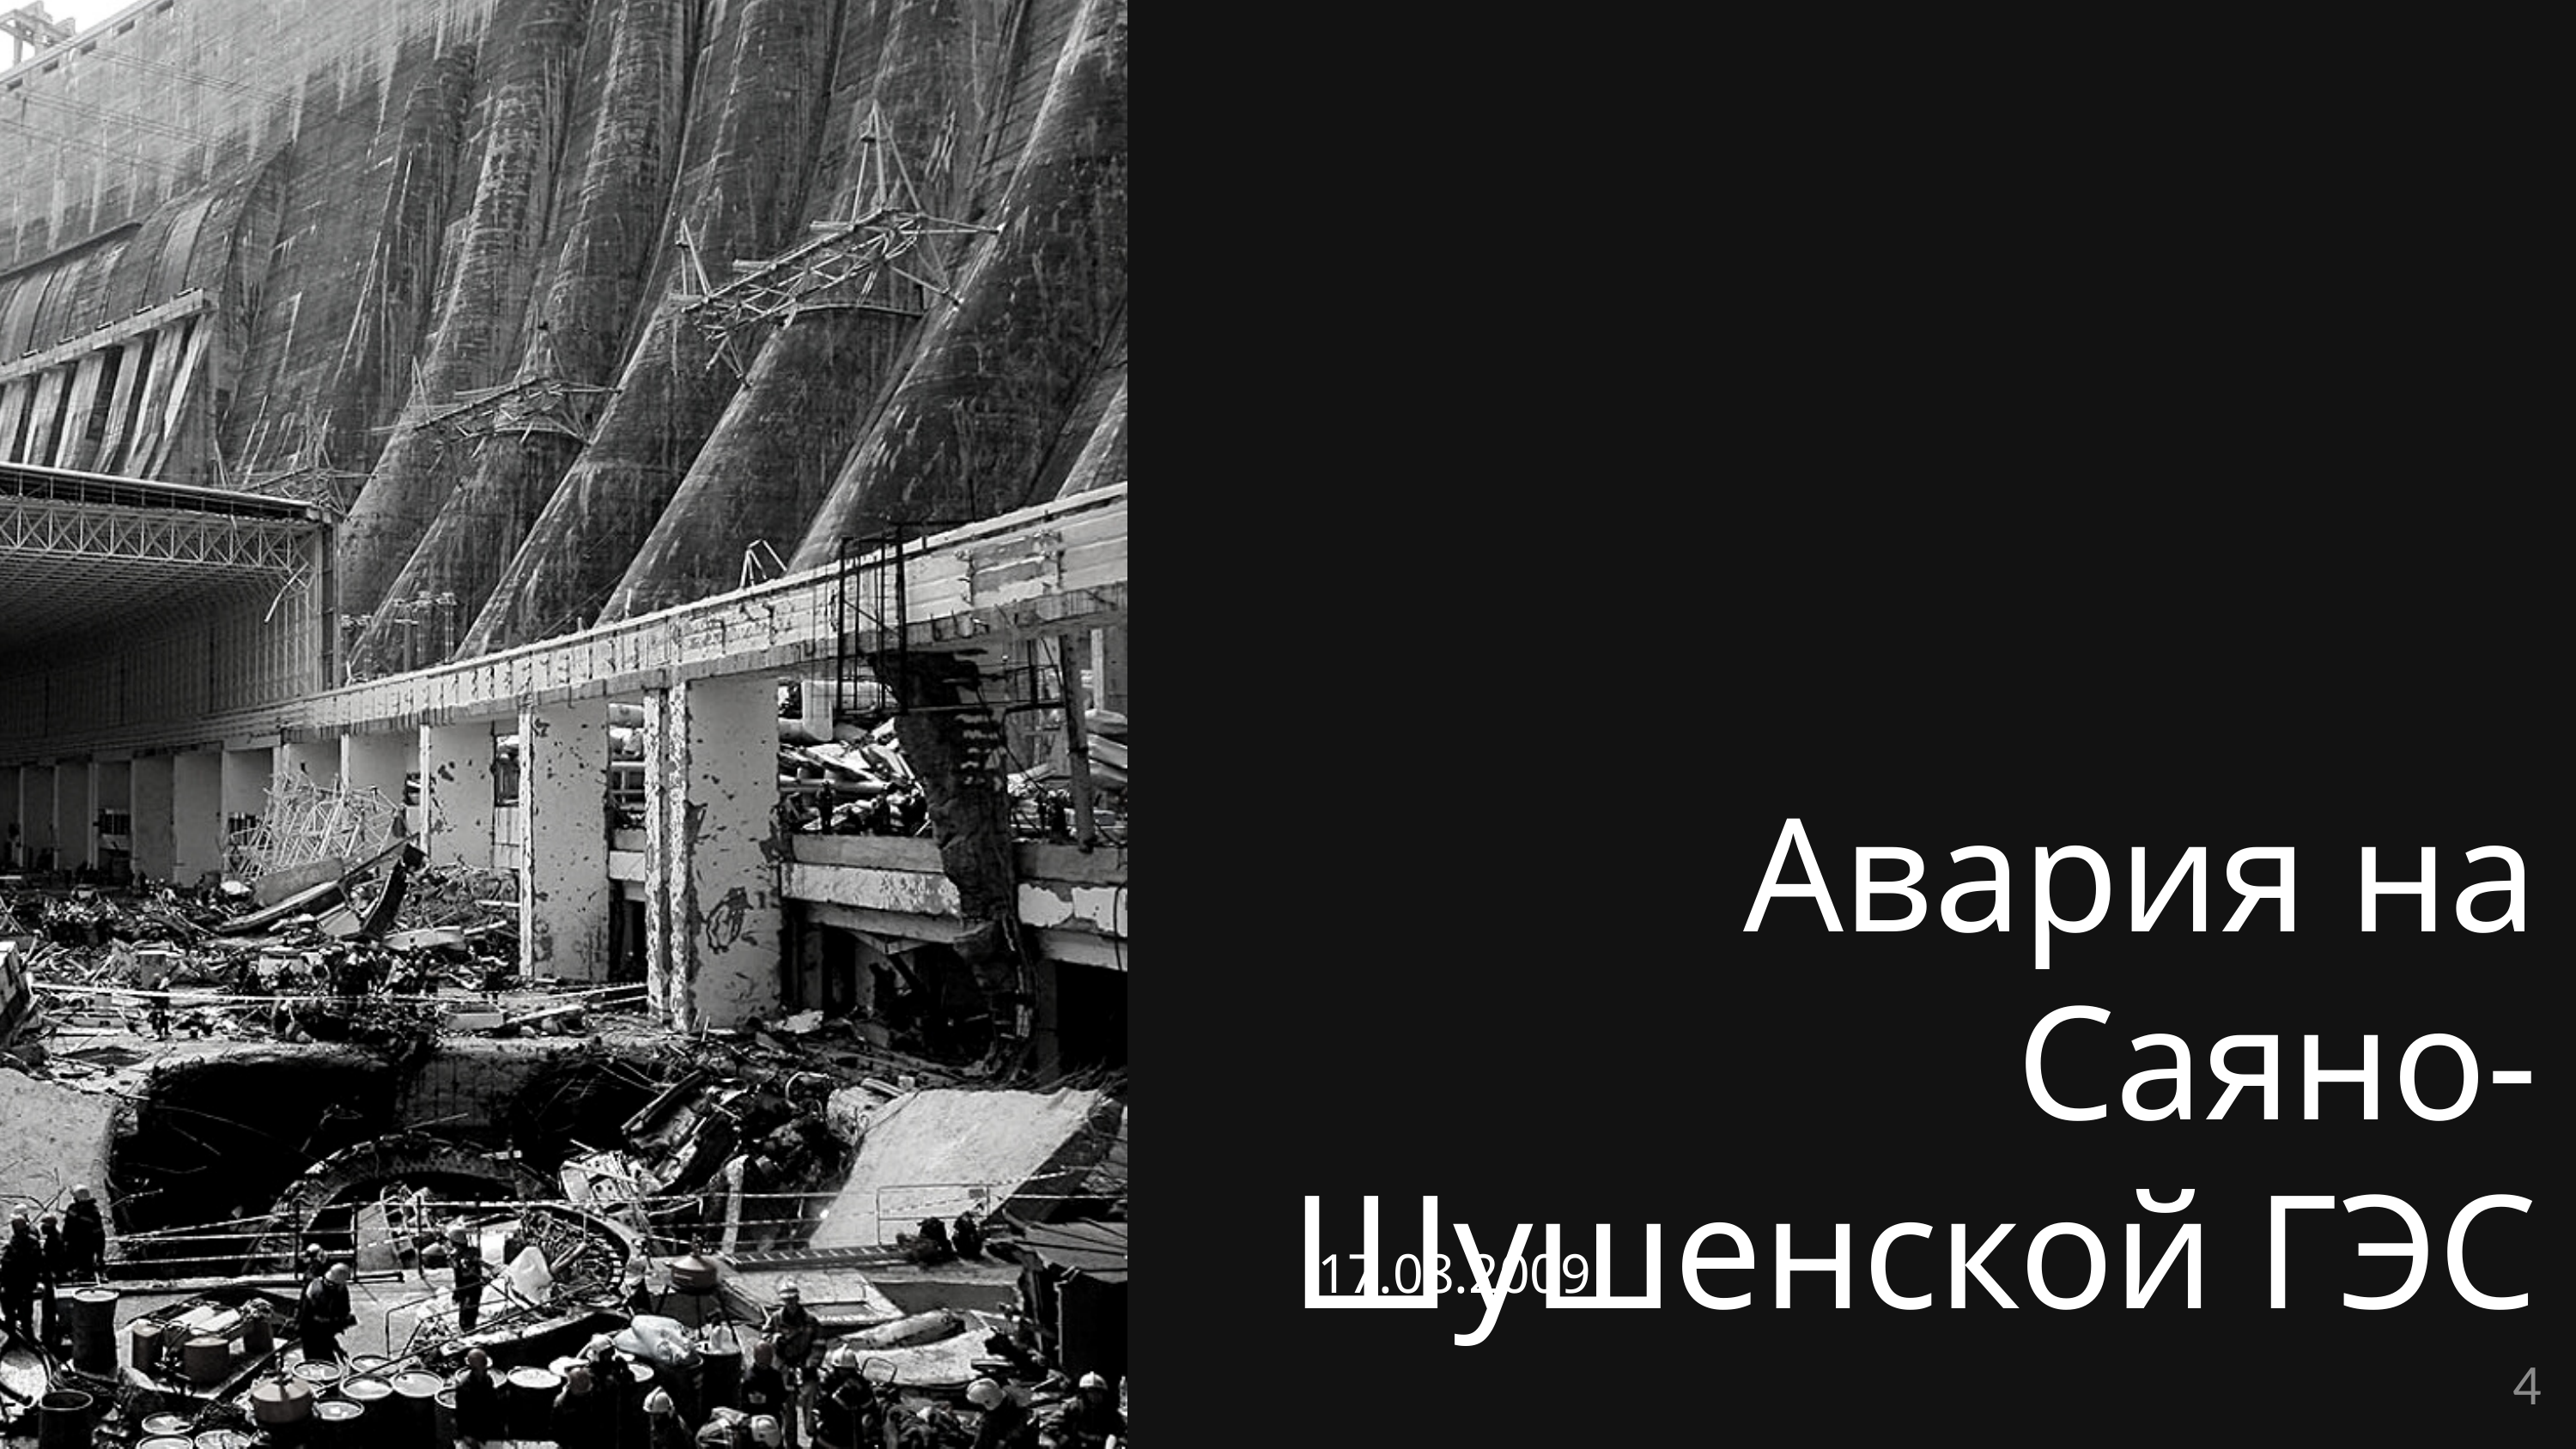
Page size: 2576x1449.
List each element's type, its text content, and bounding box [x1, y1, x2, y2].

text_box 17.08.2009 [1317, 1228, 2432, 1304]
picture [0, 0, 1127, 1449]
text_box Авария на Саяно-Шушенской ГЭС [1170, 773, 2538, 1341]
slide_number 4 [2254, 1355, 2555, 1408]
